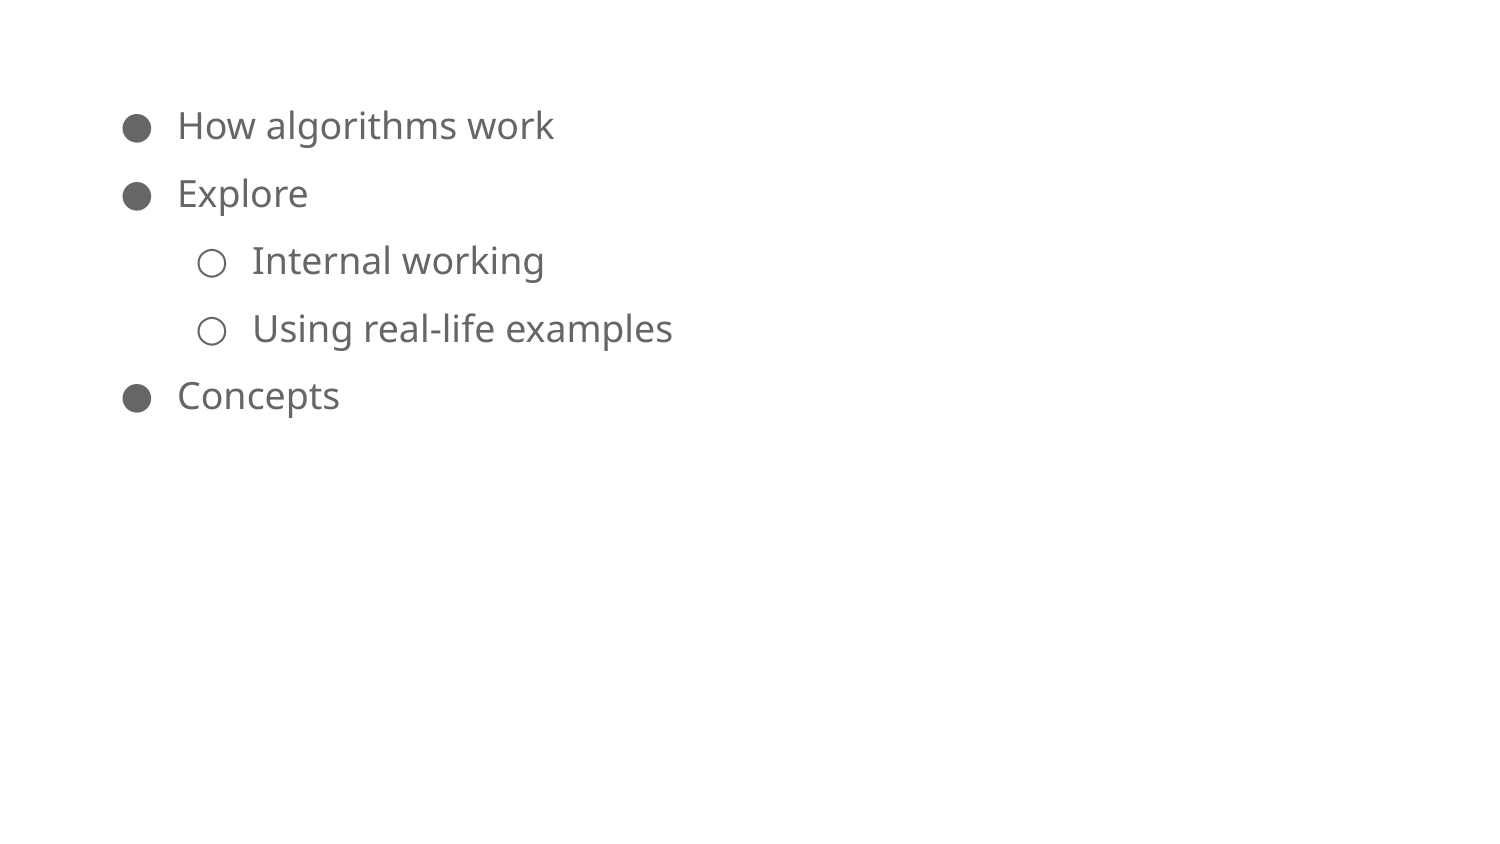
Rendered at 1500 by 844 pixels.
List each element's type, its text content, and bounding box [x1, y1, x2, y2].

text_box How algorithms work Explore Internal working Using real-life examples Concepts [86, 64, 1413, 780]
